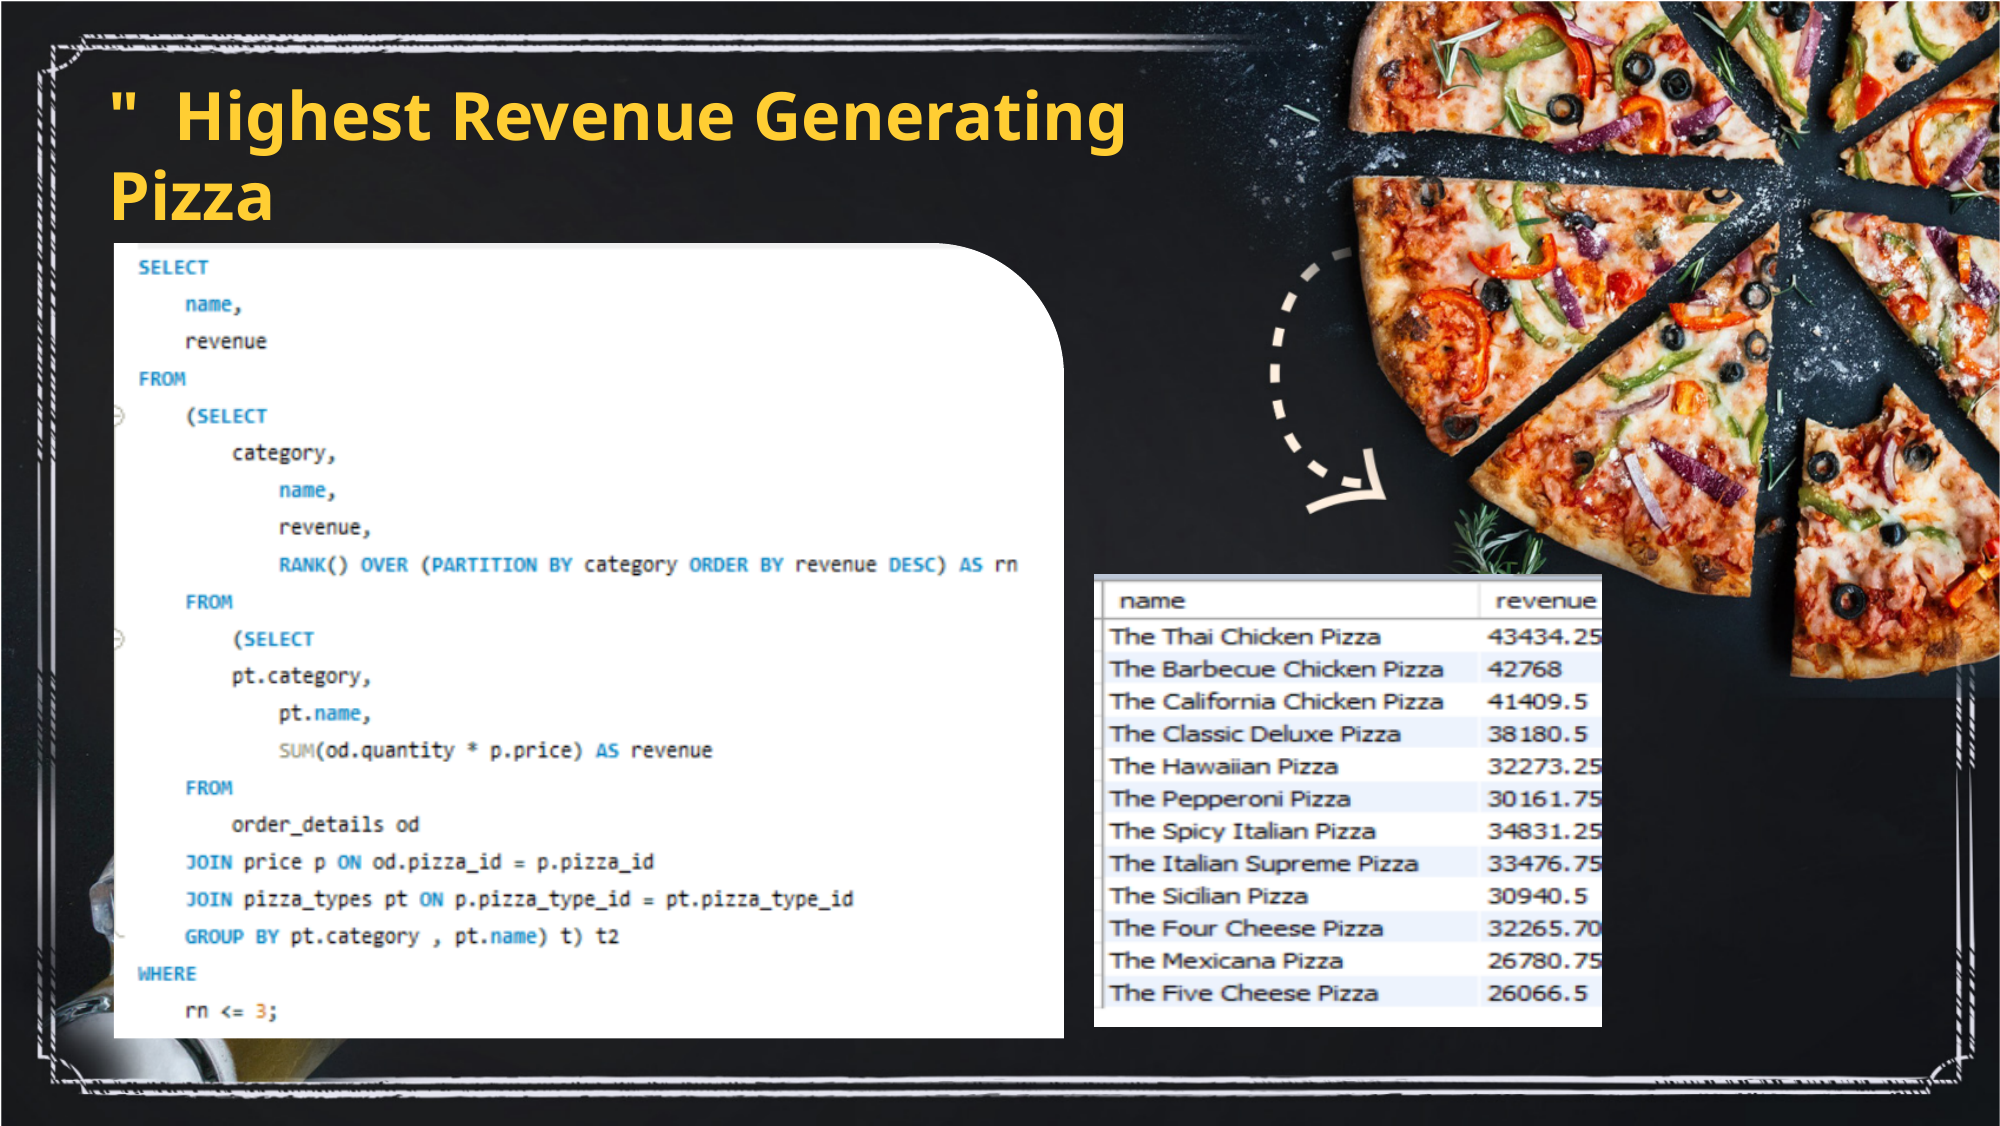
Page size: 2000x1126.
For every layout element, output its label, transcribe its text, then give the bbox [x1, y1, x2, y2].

picture [3, 2, 2000, 1126]
text_box " Highest Revenue Generating Pizza Types Across Categories" [93, 66, 1266, 321]
